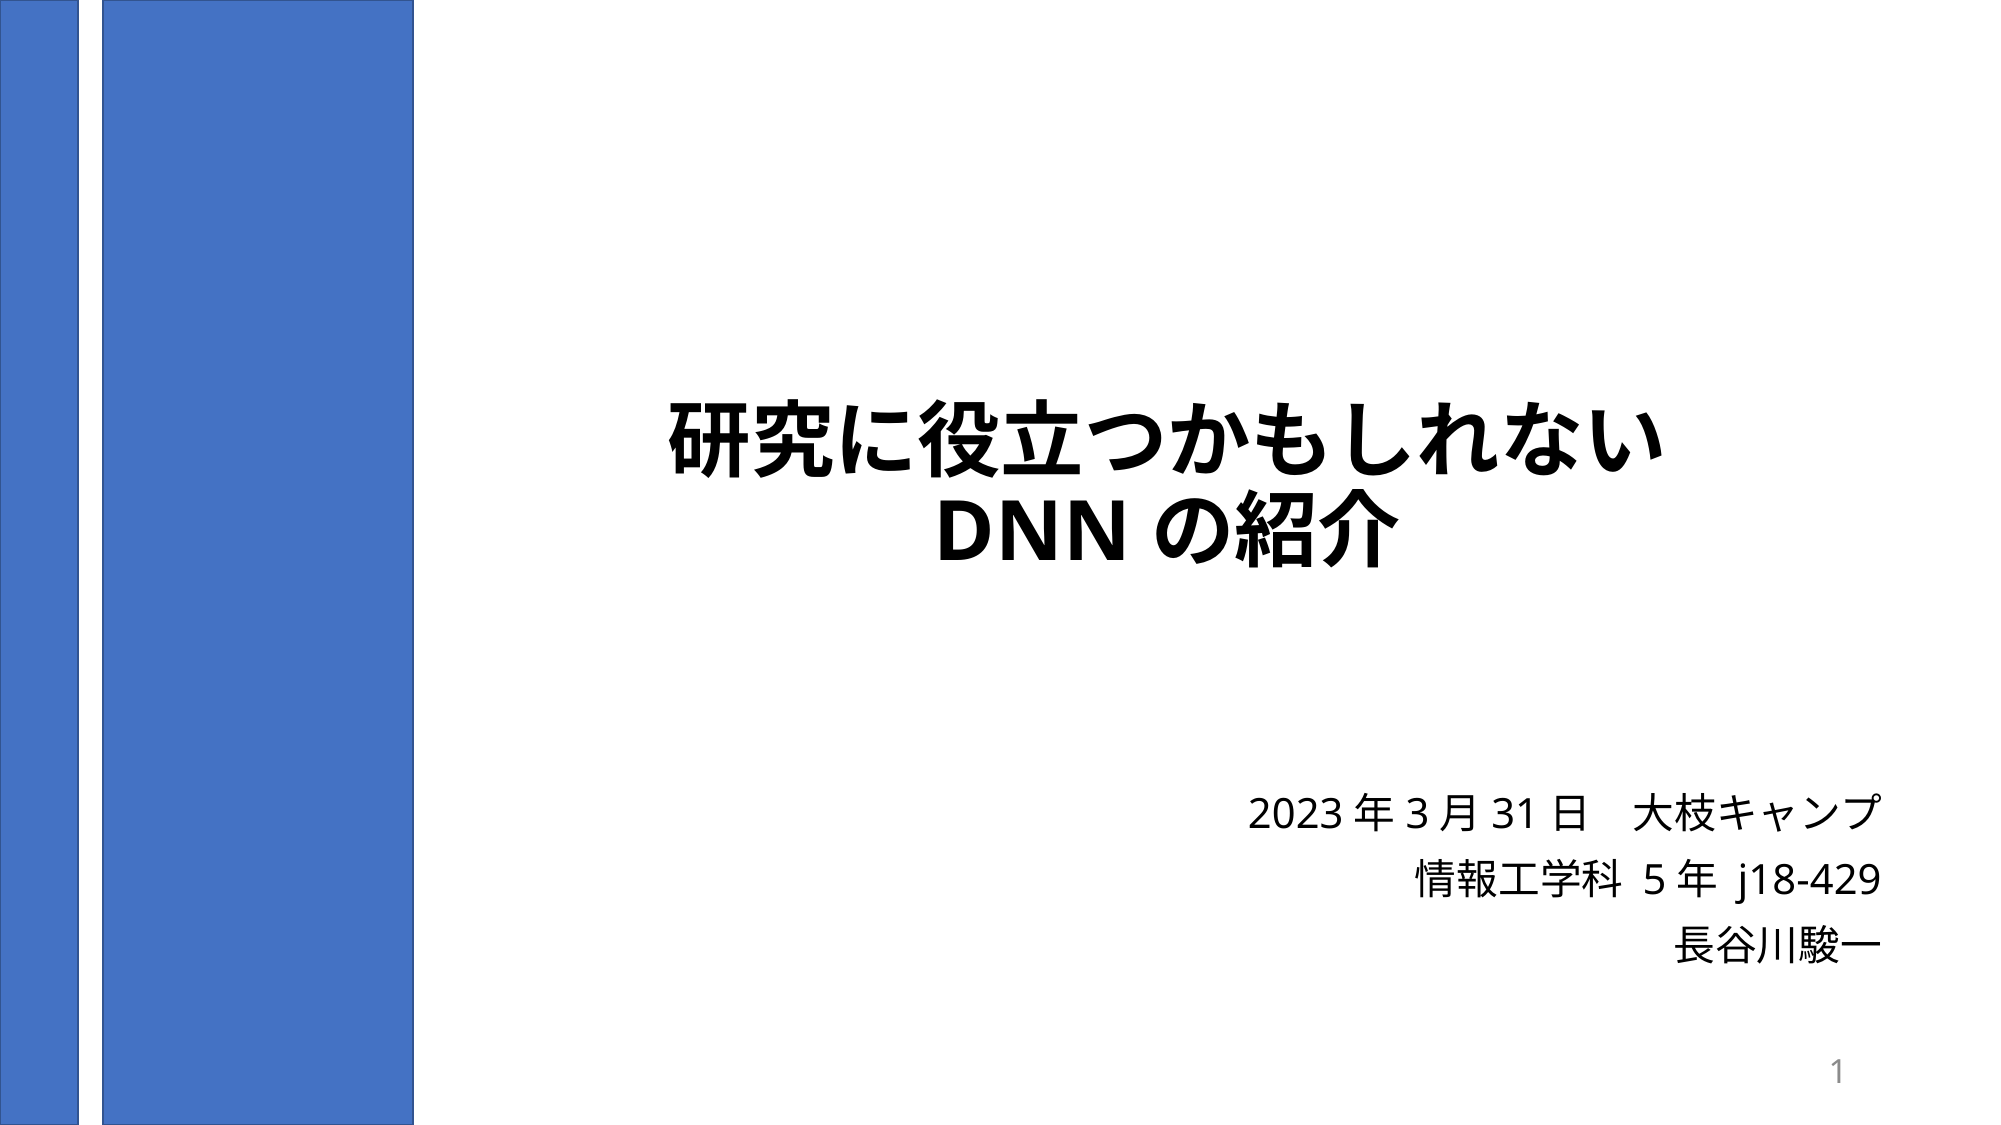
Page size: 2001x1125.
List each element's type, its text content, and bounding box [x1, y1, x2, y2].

subtitle 2023年3月31日 大枝キャンプ 情報工学科 5年 j18-429 長谷川駿一 [437, 785, 1897, 1058]
title 研究に役立つかもしれない DNNの紹介 [437, 314, 1897, 587]
slide_number 1 [1412, 1042, 1863, 1103]
